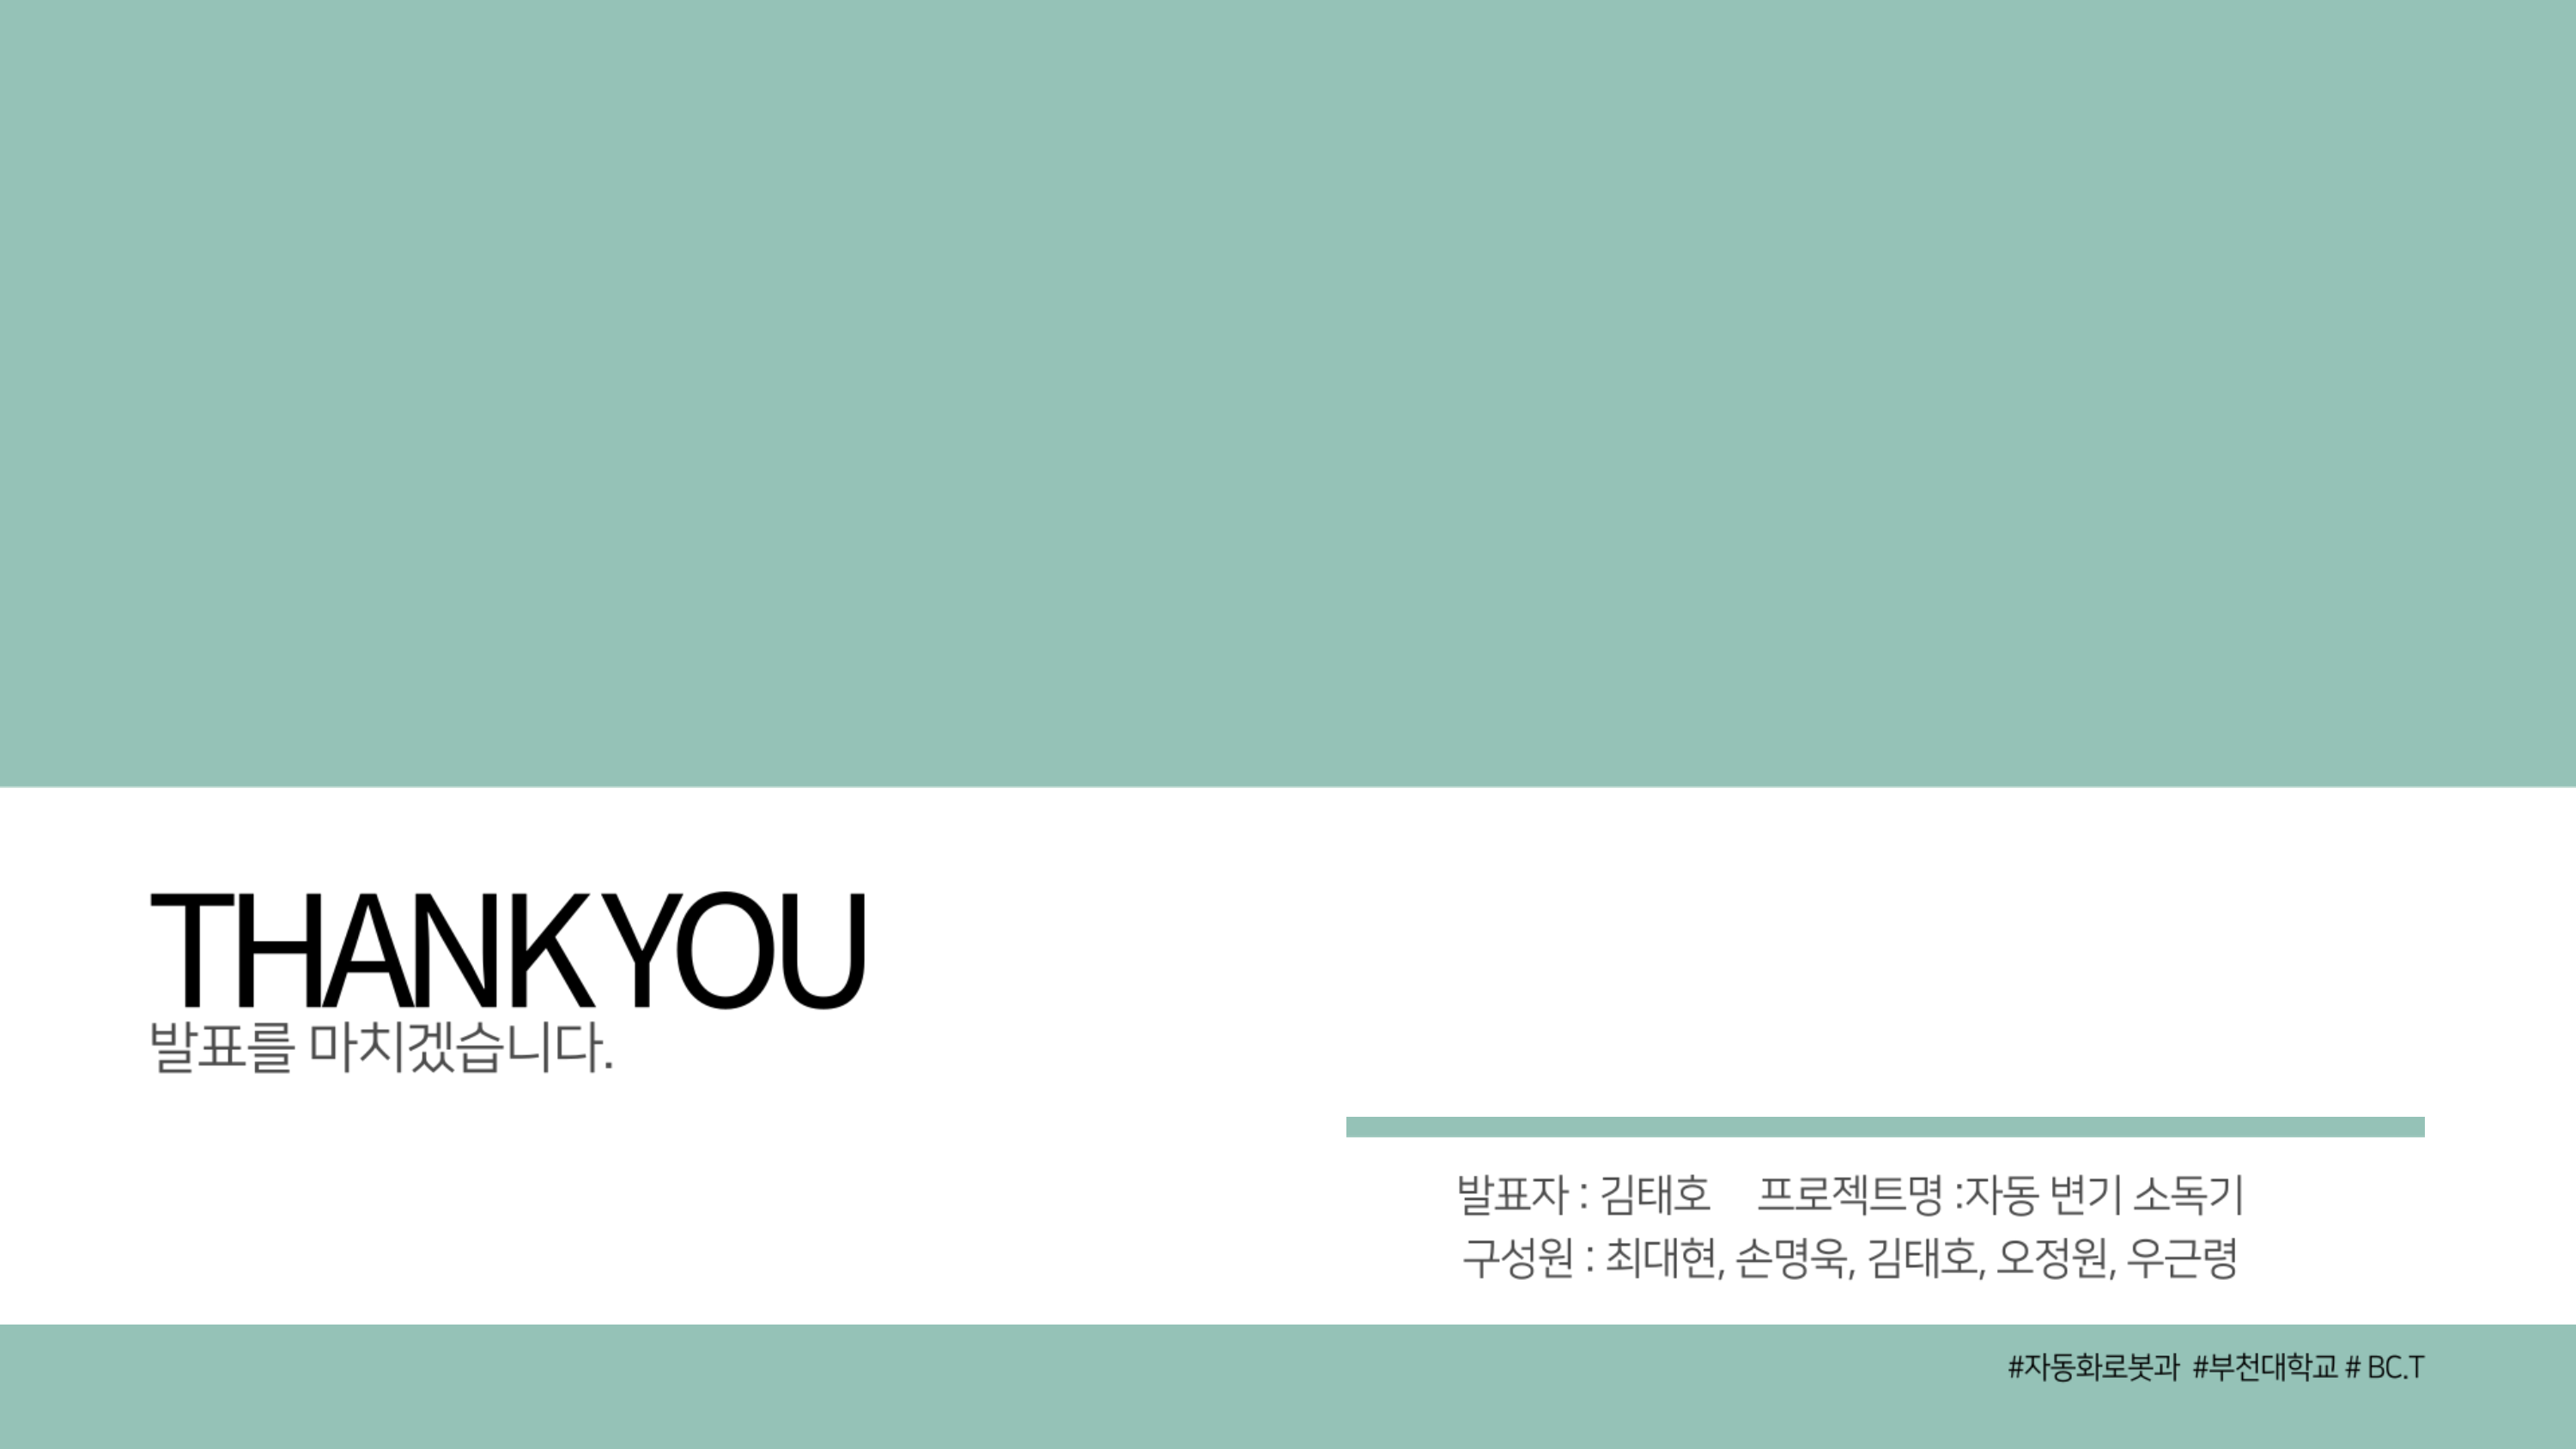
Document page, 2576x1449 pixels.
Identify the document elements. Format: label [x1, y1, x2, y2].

picture [124, 811, 951, 1159]
text_box [1346, 1117, 2425, 1137]
picture [1943, 1343, 2441, 1404]
picture [1272, 1159, 2266, 1311]
text_box [0, 0, 2576, 788]
text_box [0, 1324, 2576, 1449]
